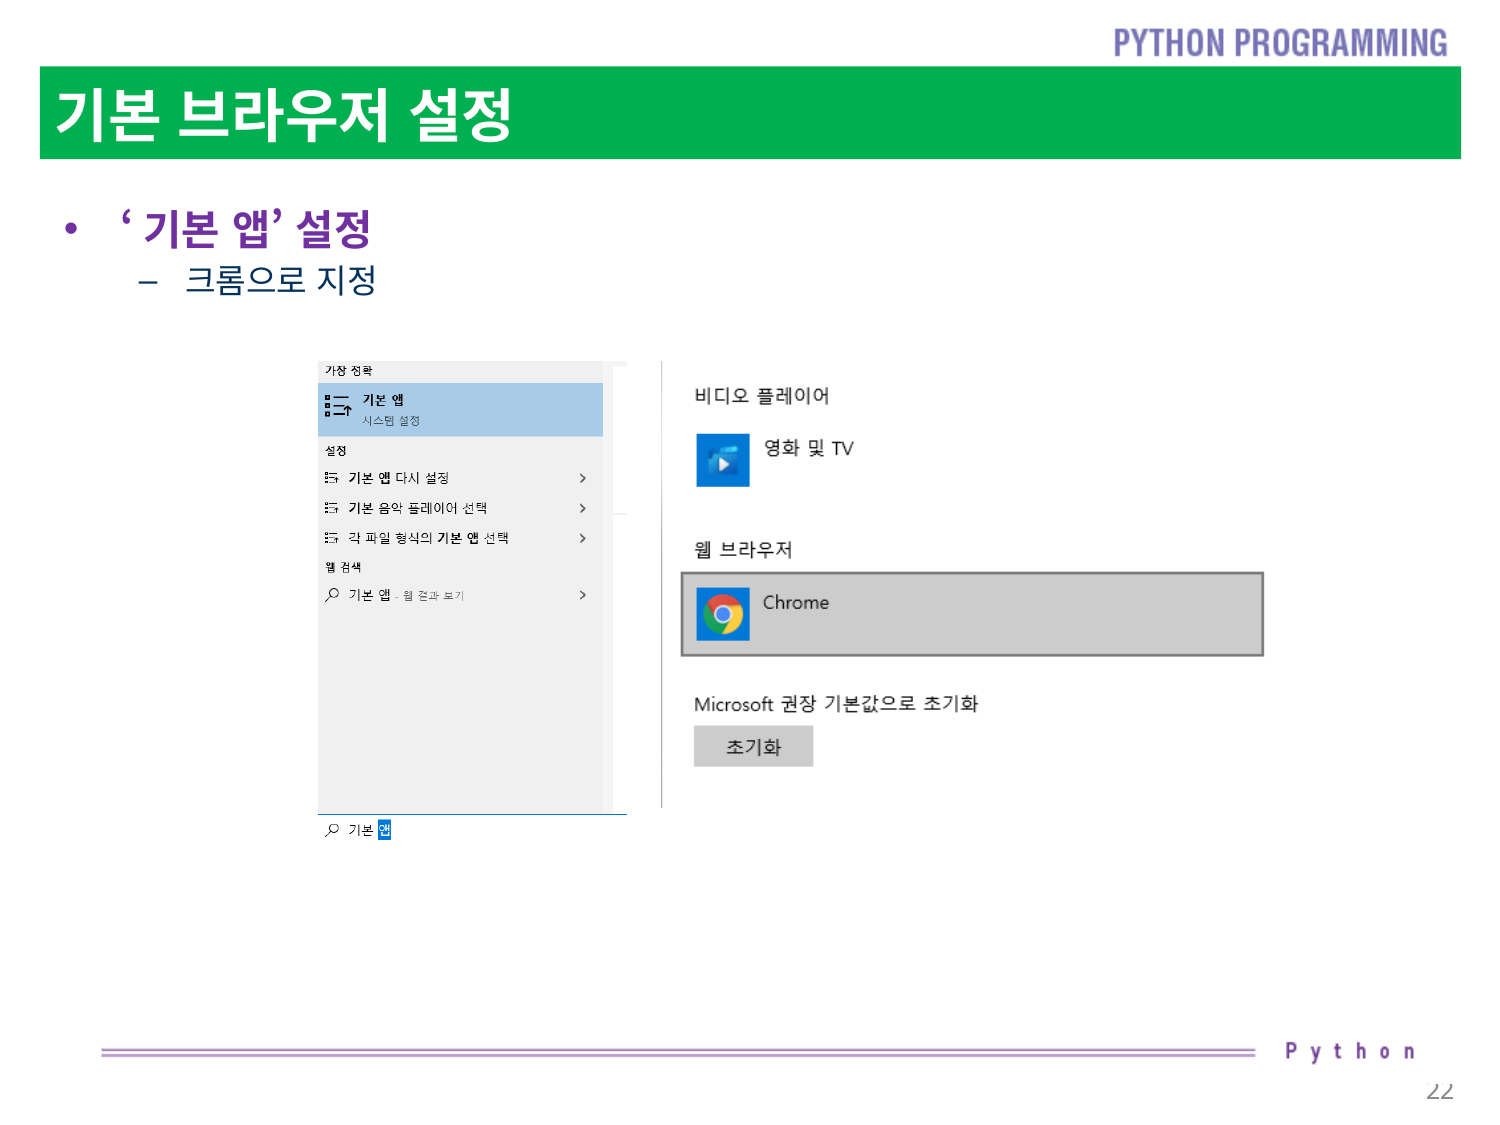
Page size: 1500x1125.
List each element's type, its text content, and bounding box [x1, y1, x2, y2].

list ‘기본 앱’ 설정 크롬으로 지정 [48, 195, 1461, 1041]
title 기본 브라우저 설정 [39, 76, 1444, 152]
picture [18, 1020, 1483, 1084]
picture [318, 361, 627, 840]
slide_number 22 [1119, 1071, 1470, 1112]
picture [661, 361, 1305, 808]
picture [1106, 13, 1462, 66]
